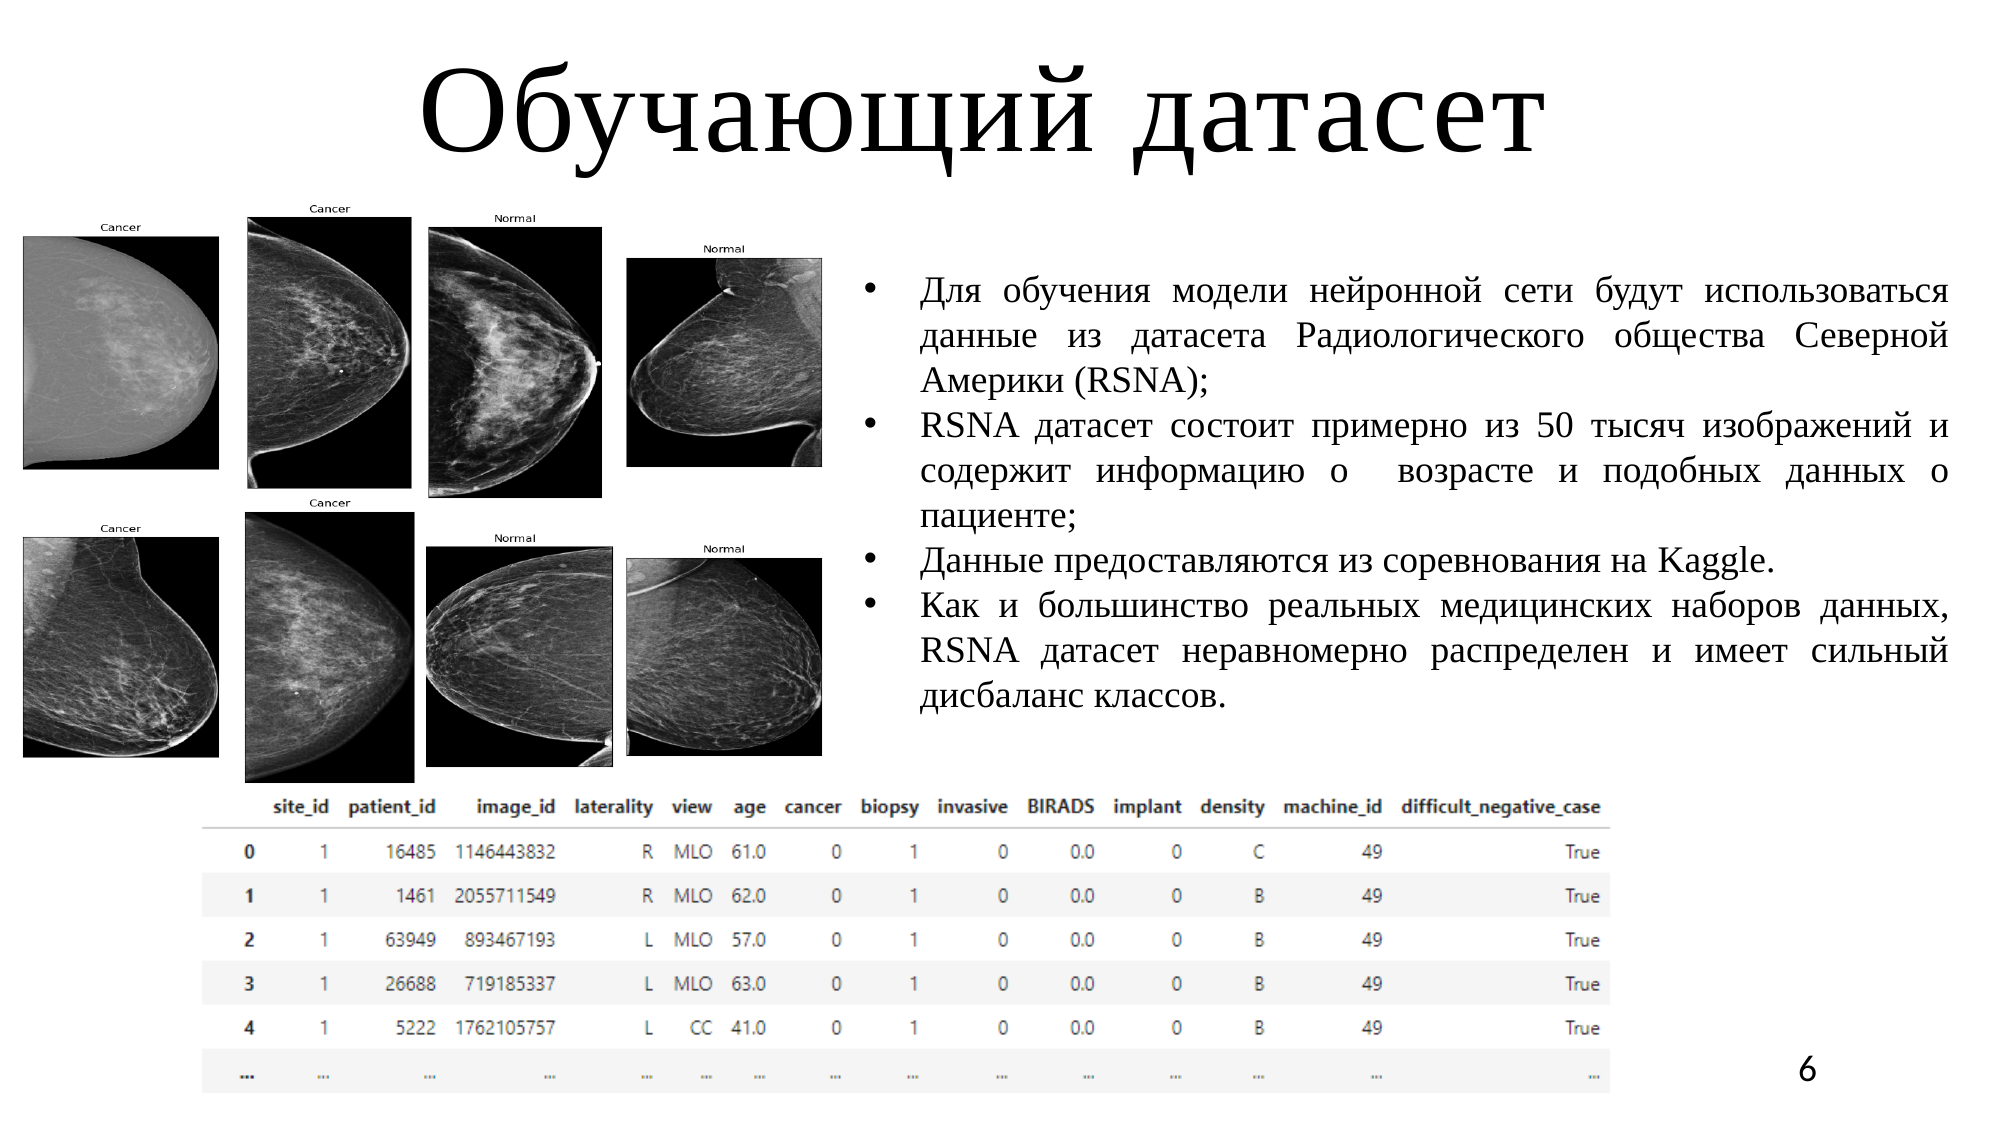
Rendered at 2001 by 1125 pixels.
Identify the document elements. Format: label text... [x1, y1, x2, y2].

text_box 6 [1783, 1037, 1873, 1097]
text_box Обучающий датасет [292, 2, 1674, 220]
picture [12, 199, 1626, 1093]
text_box Для обучения модели нейронной сети будут использоваться данные из датасета Радиологического общества Северной Америки (RSNA); RSNA датасет состоит примерно из 50 тысяч изображений и содержит информацию о возрасте и подобных данных о пациенте; Данные предоставляются из соревнования на Kaggle. Как и большинство реальных медицинских наборов данных, RSNA датасет неравномерно распределен и имеет сильный дисбаланс классов. [850, 257, 1965, 723]
